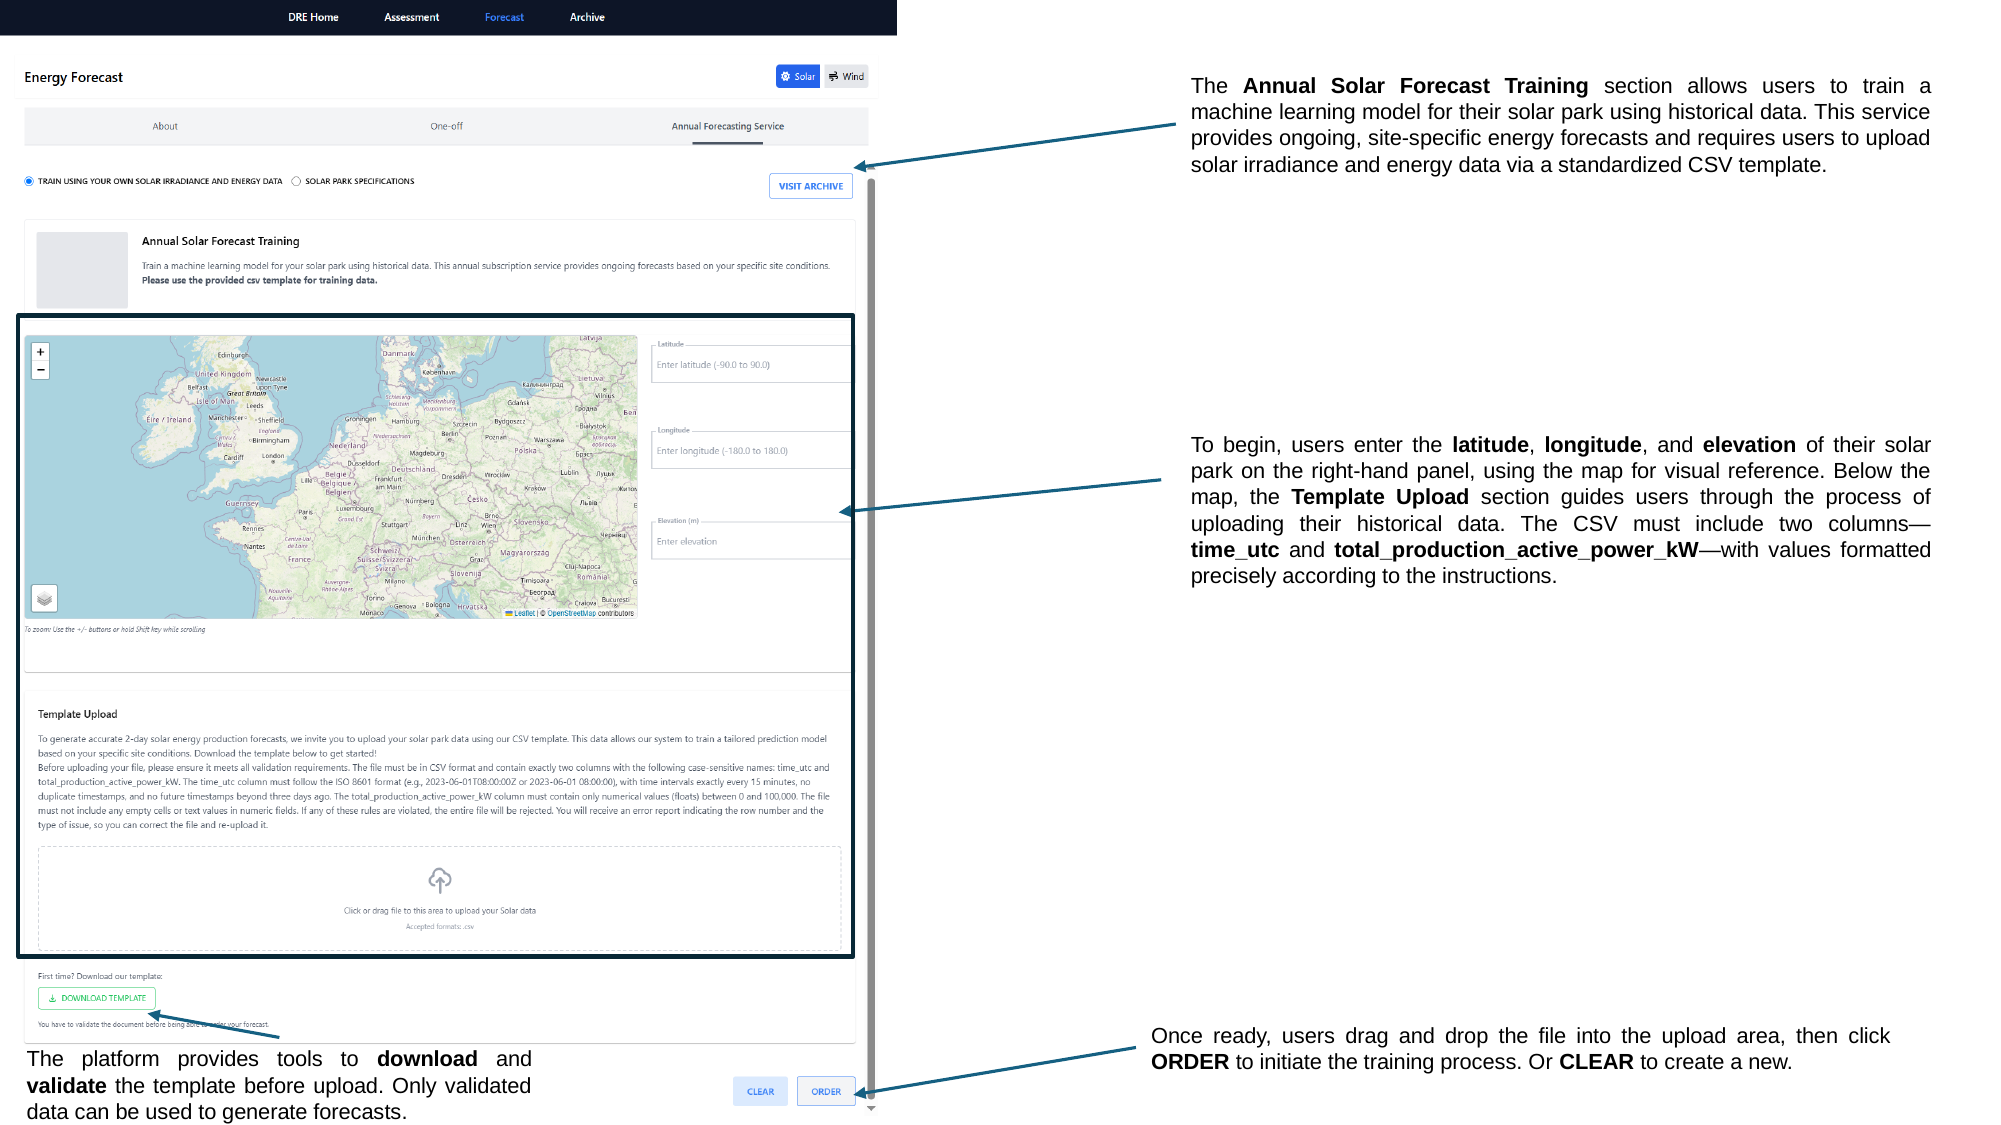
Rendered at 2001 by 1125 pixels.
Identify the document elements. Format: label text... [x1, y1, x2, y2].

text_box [853, 123, 1177, 169]
picture [0, 0, 897, 1125]
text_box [147, 1013, 280, 1038]
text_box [853, 1047, 1137, 1096]
text_box The Annual Solar Forecast Training section allows users to train a machine learning model for their solar park using historical data. This service provides ongoing, site-specific energy forecasts and requires users to upload solar irradiance and energy data via a standardized CSV template. [1175, 64, 1947, 184]
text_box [838, 479, 1162, 513]
text_box Once ready, users drag and drop the file into the upload area, then click ORDER to initiate the training process. Or CLEAR to create a new. [1135, 1013, 1907, 1082]
text_box To begin, users enter the latitude, longitude, and elevation of their solar park on the right-hand panel, using the map for visual reference. Below the map, the Template Upload section guides users through the process of uploading their historical data. The CSV must include two columns—time_utc and total_production_active_power_kW—with values formatted precisely according to the instructions. [1175, 396, 1947, 596]
